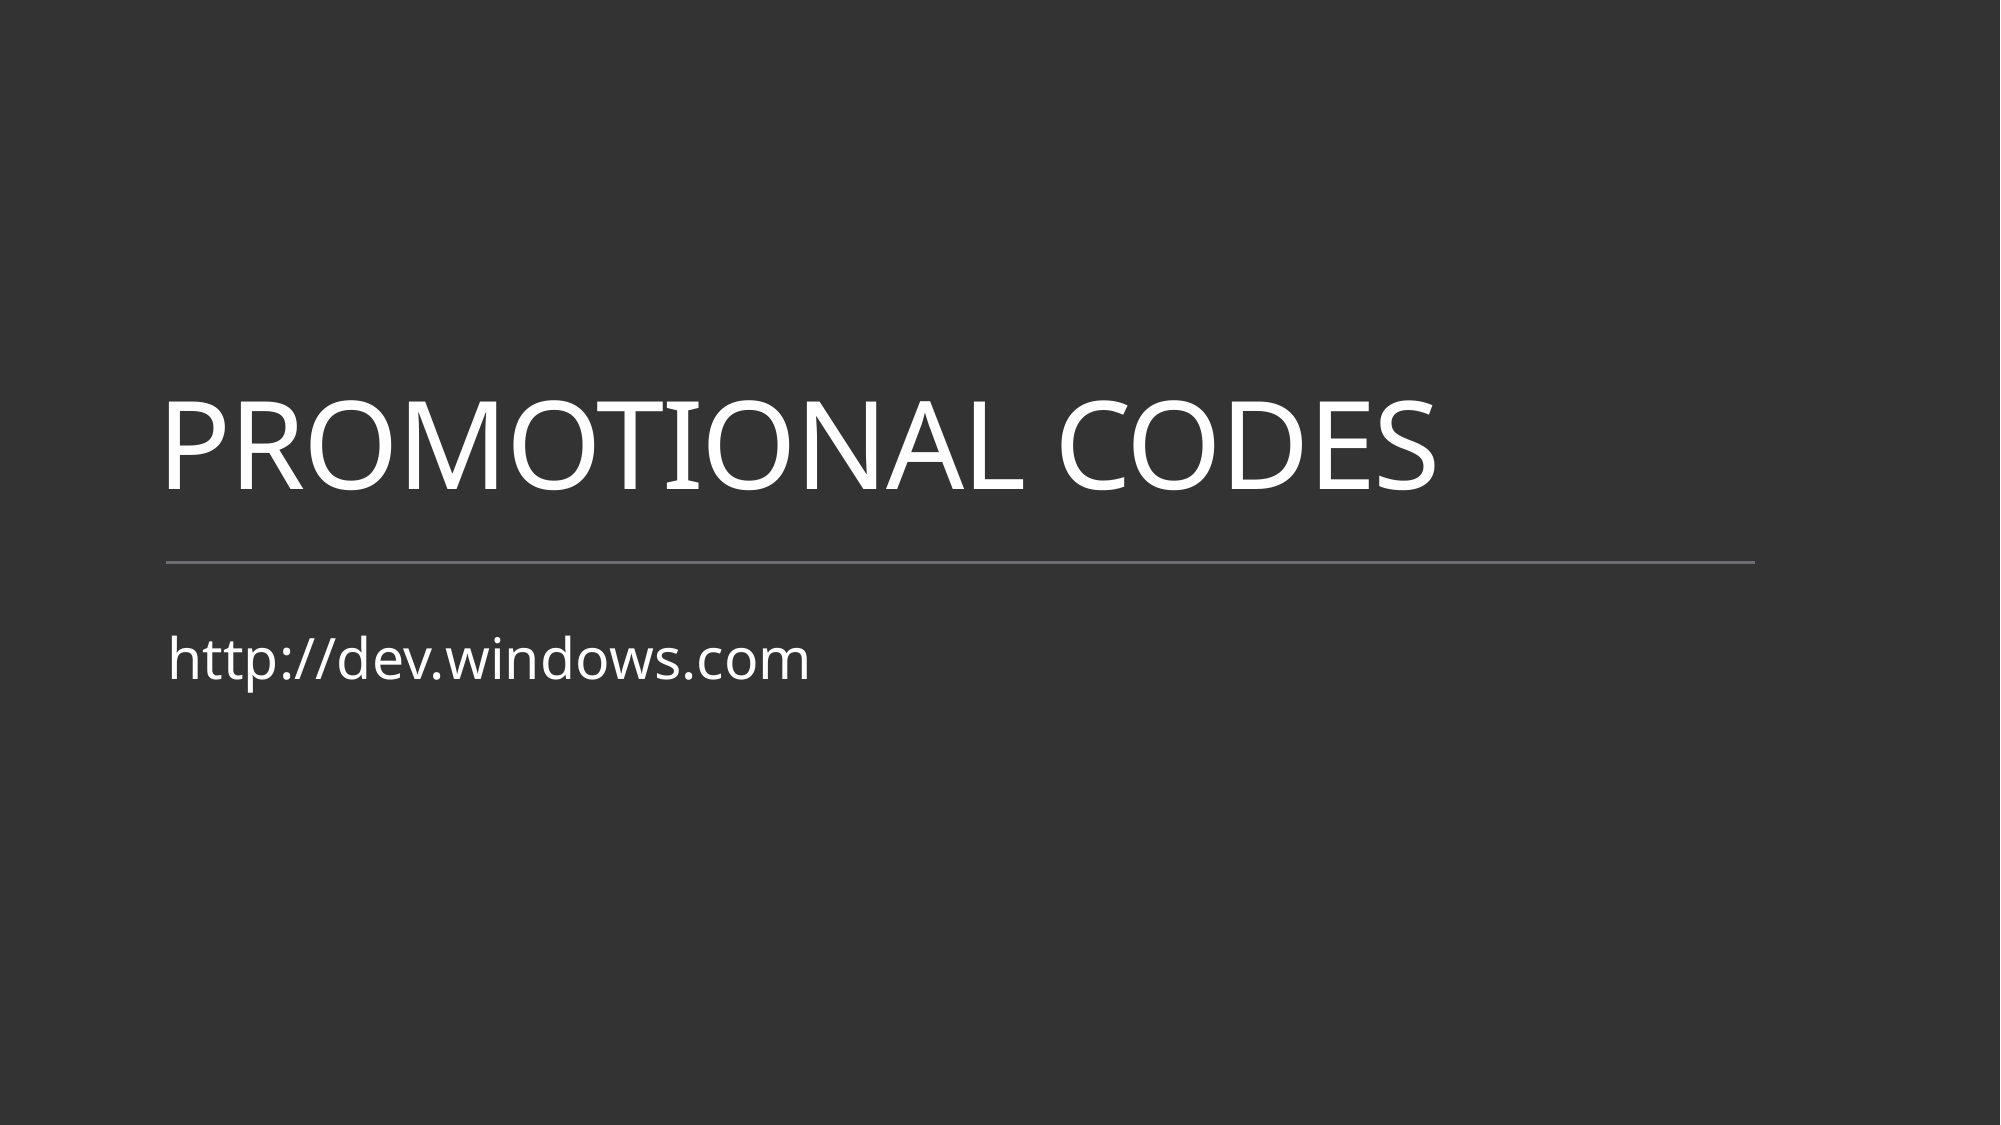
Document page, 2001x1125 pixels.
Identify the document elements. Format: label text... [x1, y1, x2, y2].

title PROMOTIONAL CODES [133, 366, 1752, 531]
list http://dev.windows.com [137, 606, 1755, 716]
